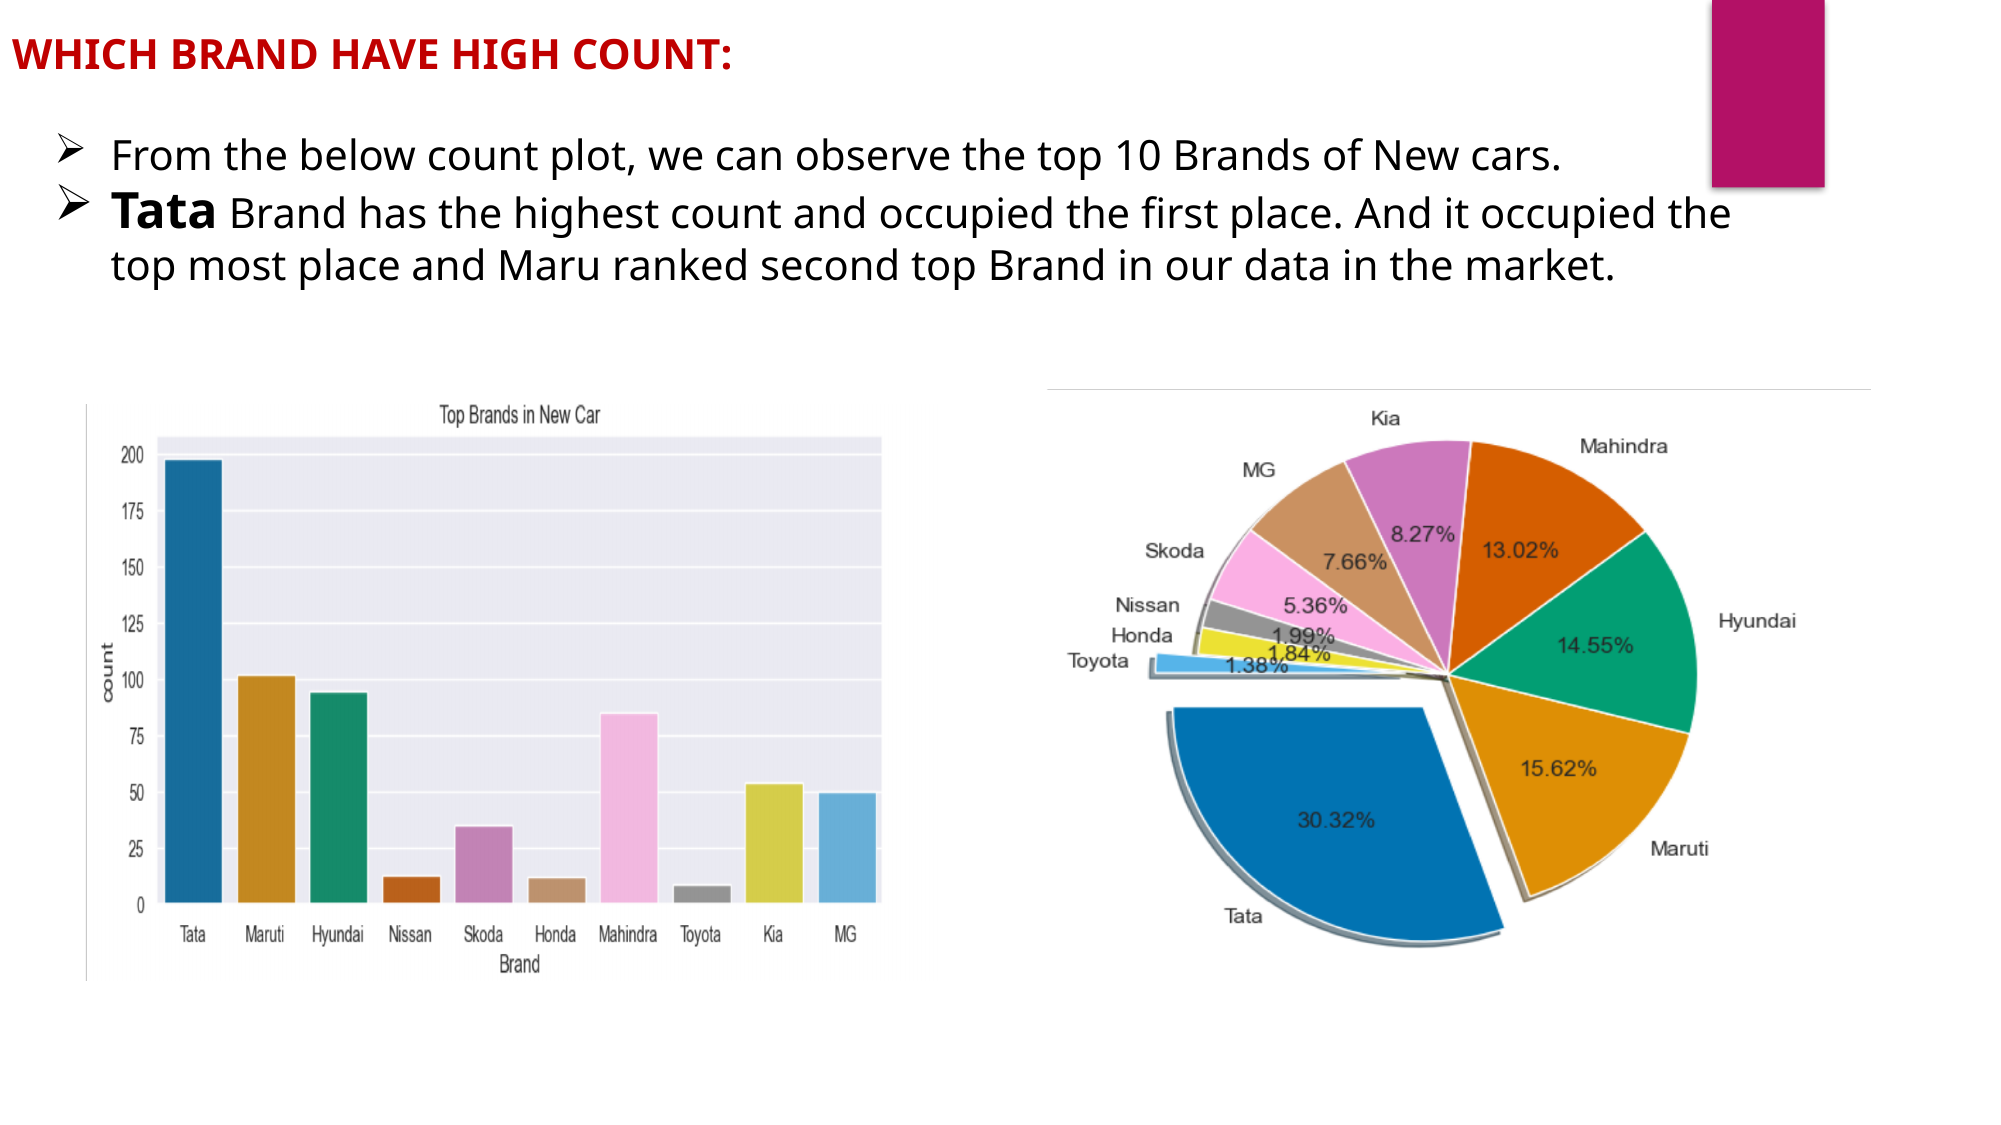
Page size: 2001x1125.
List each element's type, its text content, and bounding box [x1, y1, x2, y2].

text_box WHICH BRAND HAVE HIGH COUNT: [0, 20, 801, 86]
picture [1028, 388, 1871, 967]
picture [85, 403, 938, 982]
text_box From the below count plot, we can observe the top 10 Brands of New cars. Tata Brand has the highest count and occupied the first place. And it occupied the top most place and Maru ranked second top Brand in our data in the market. [37, 120, 1766, 296]
